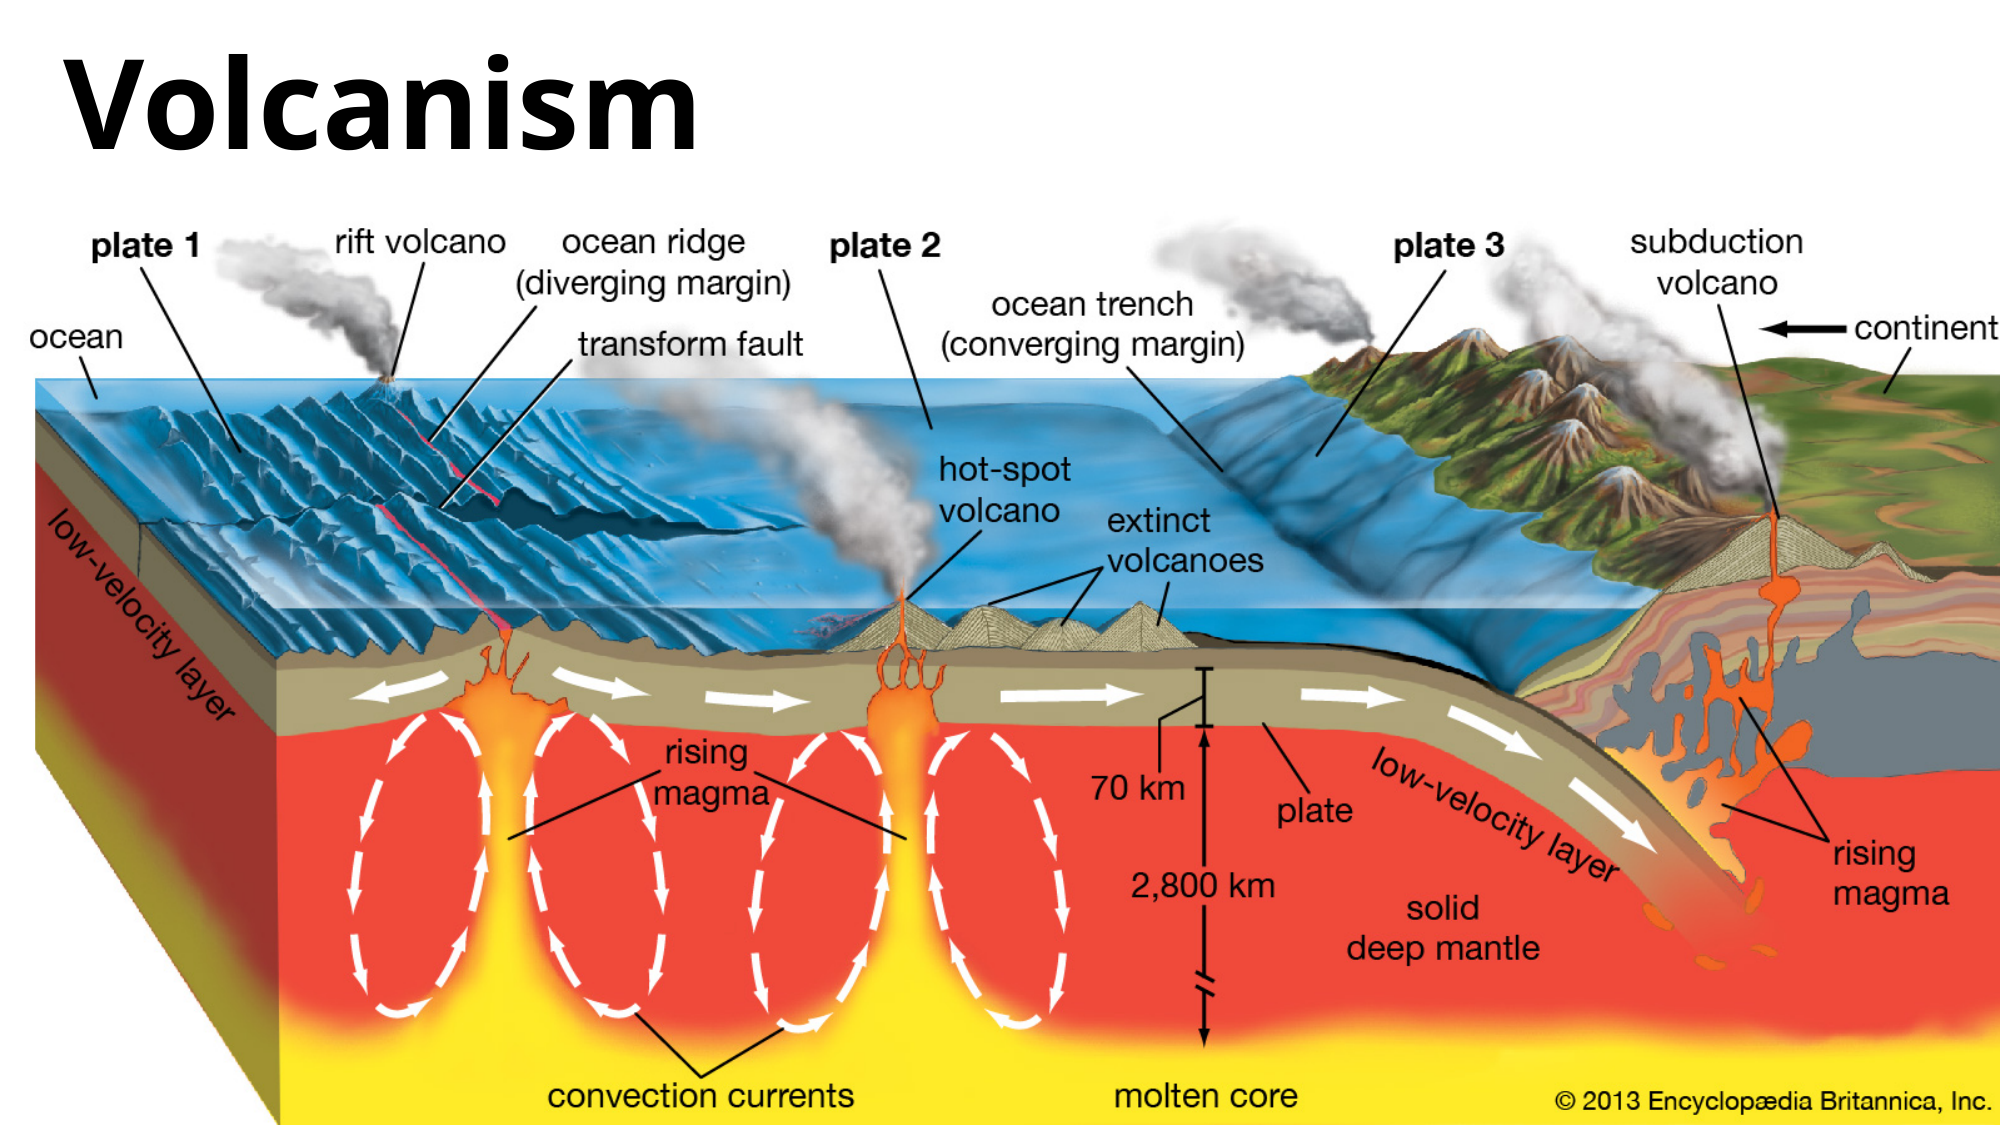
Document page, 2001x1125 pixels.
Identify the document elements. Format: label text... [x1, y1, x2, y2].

picture [14, 202, 2000, 1125]
title Volcanism [48, 0, 1774, 202]
